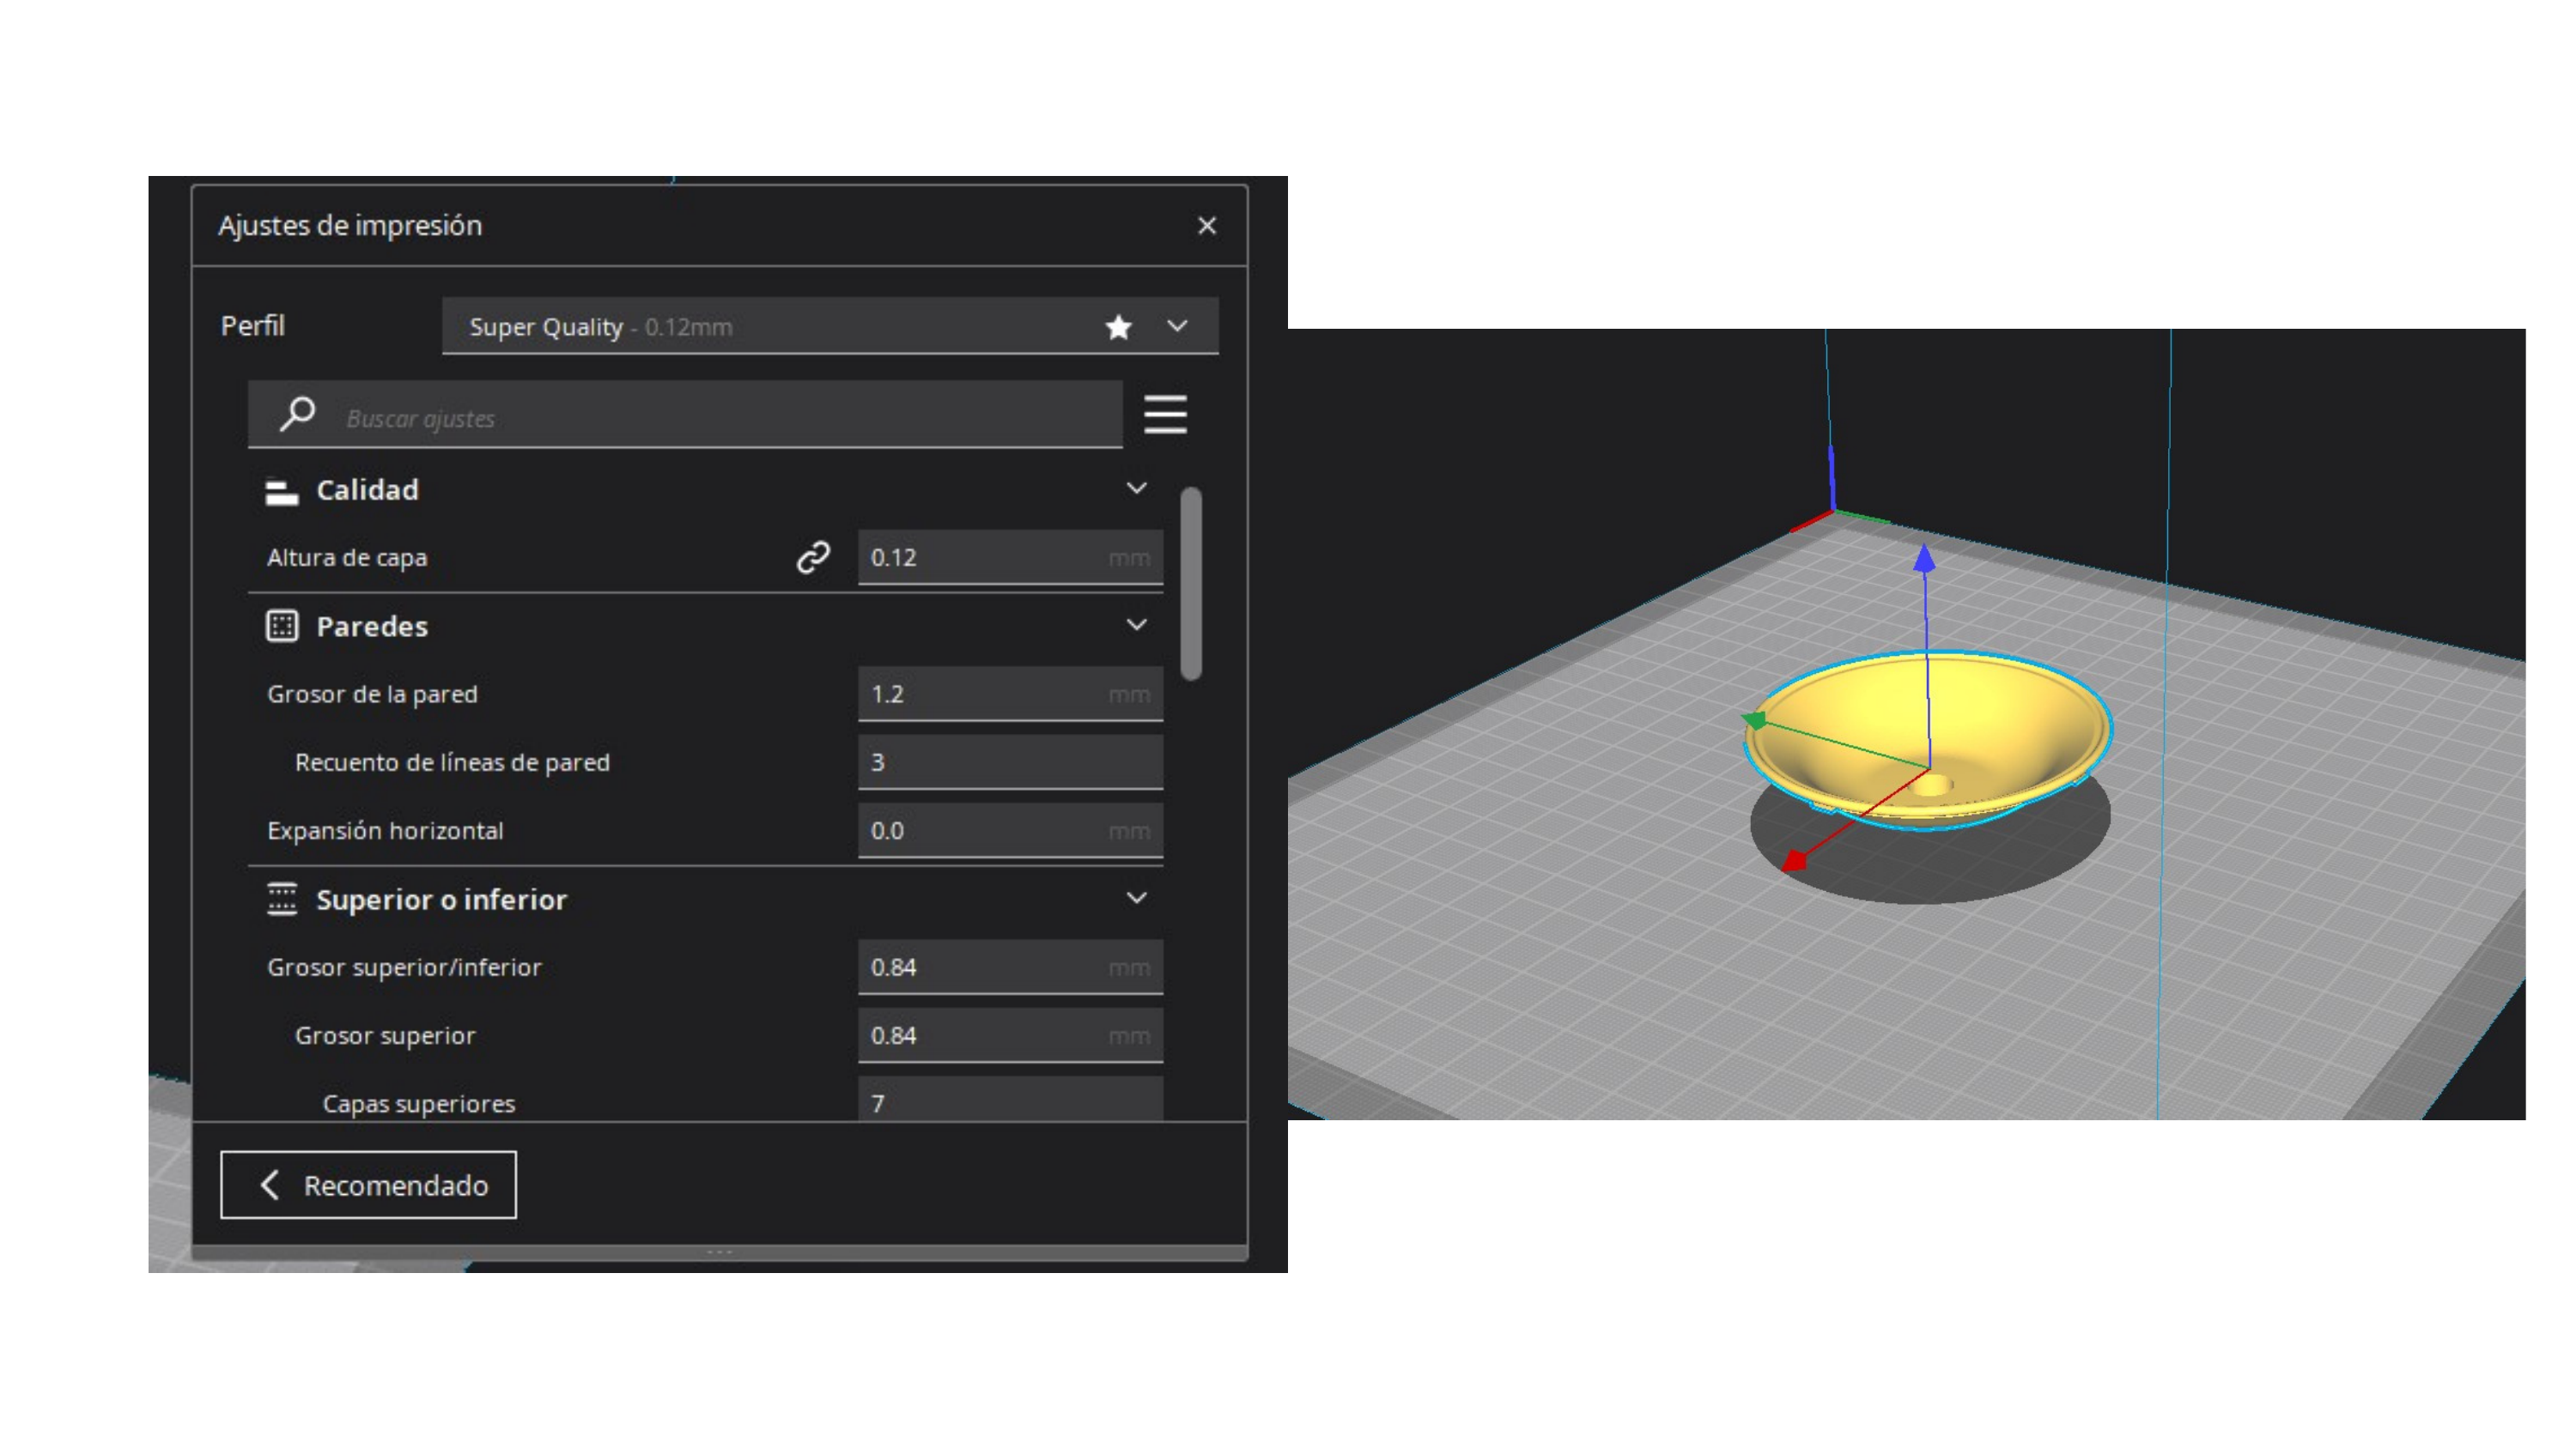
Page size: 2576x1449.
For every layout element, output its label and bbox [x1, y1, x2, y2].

text_box [149, 176, 1288, 1273]
text_box [1287, 329, 2526, 1120]
